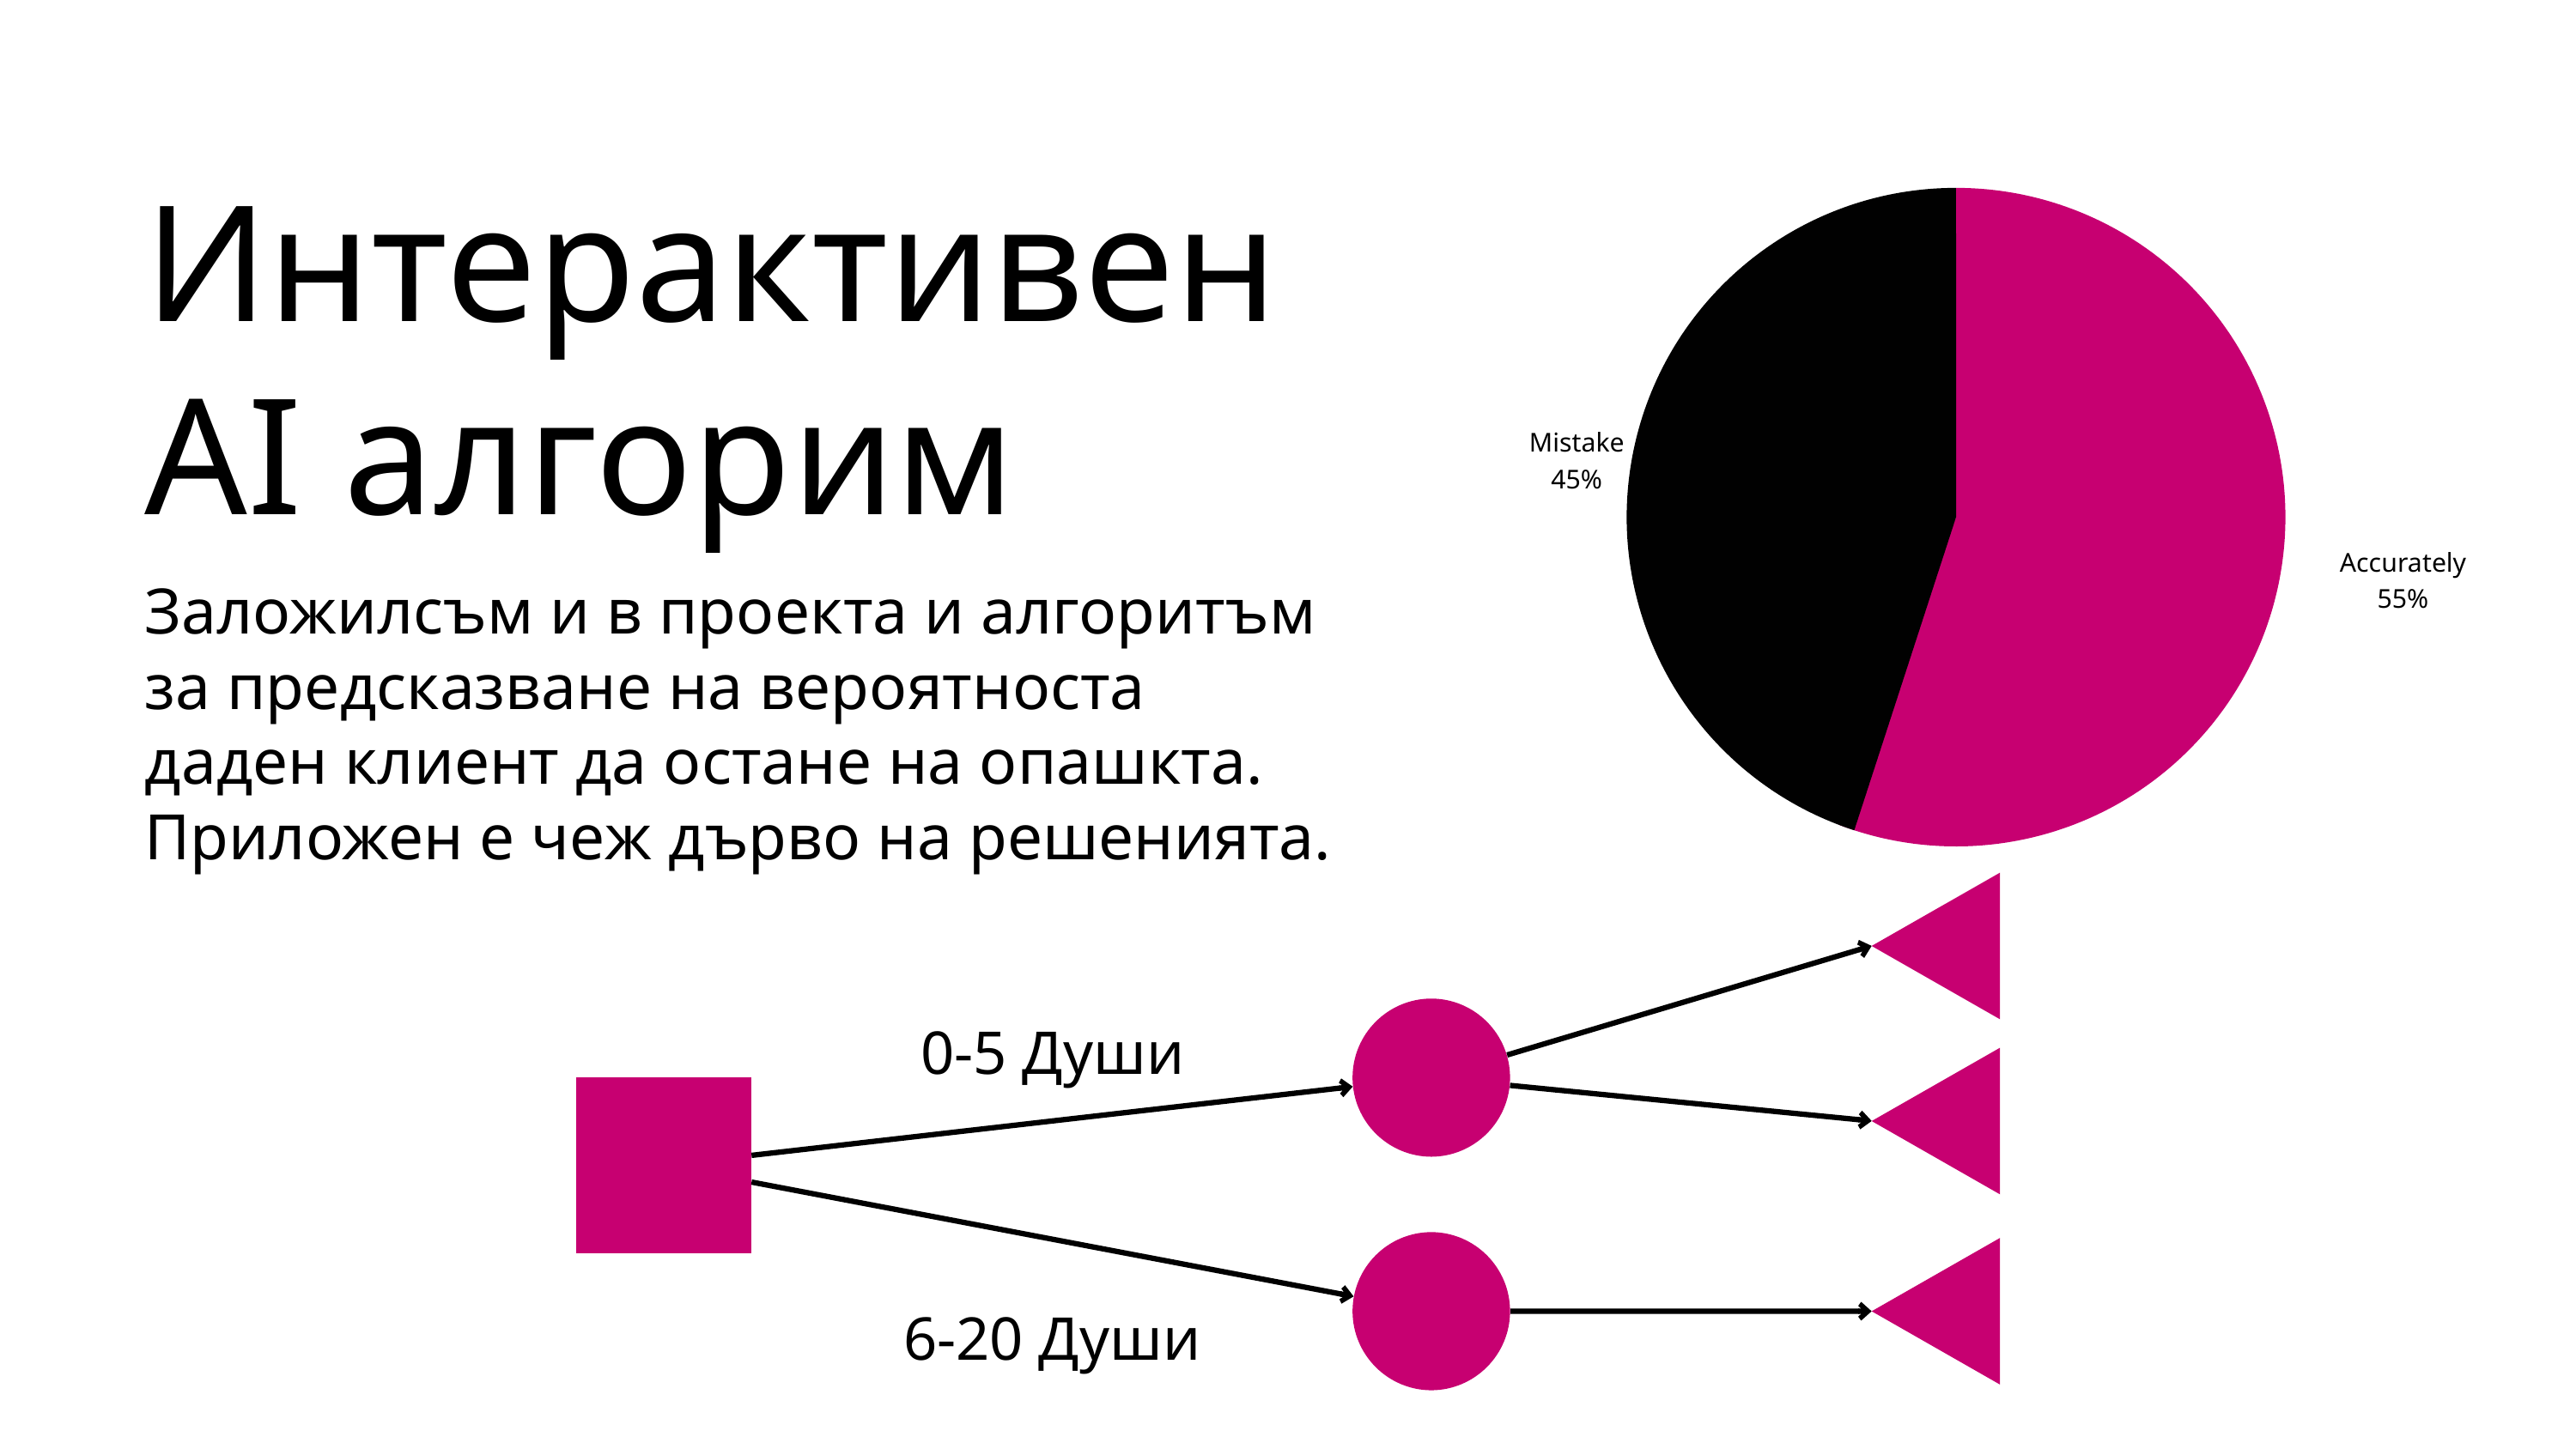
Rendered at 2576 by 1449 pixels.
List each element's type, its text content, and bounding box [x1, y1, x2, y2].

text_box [1862, 881, 2009, 1010]
text_box 6-20 Души [896, 1289, 1208, 1373]
text_box 0-5 Души [914, 1003, 1190, 1086]
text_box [1862, 1056, 2009, 1185]
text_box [144, 161, 1341, 873]
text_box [1352, 1232, 1511, 1391]
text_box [575, 1077, 752, 1254]
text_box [1352, 998, 1511, 1157]
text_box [1862, 1246, 2009, 1376]
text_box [1528, 187, 2471, 847]
